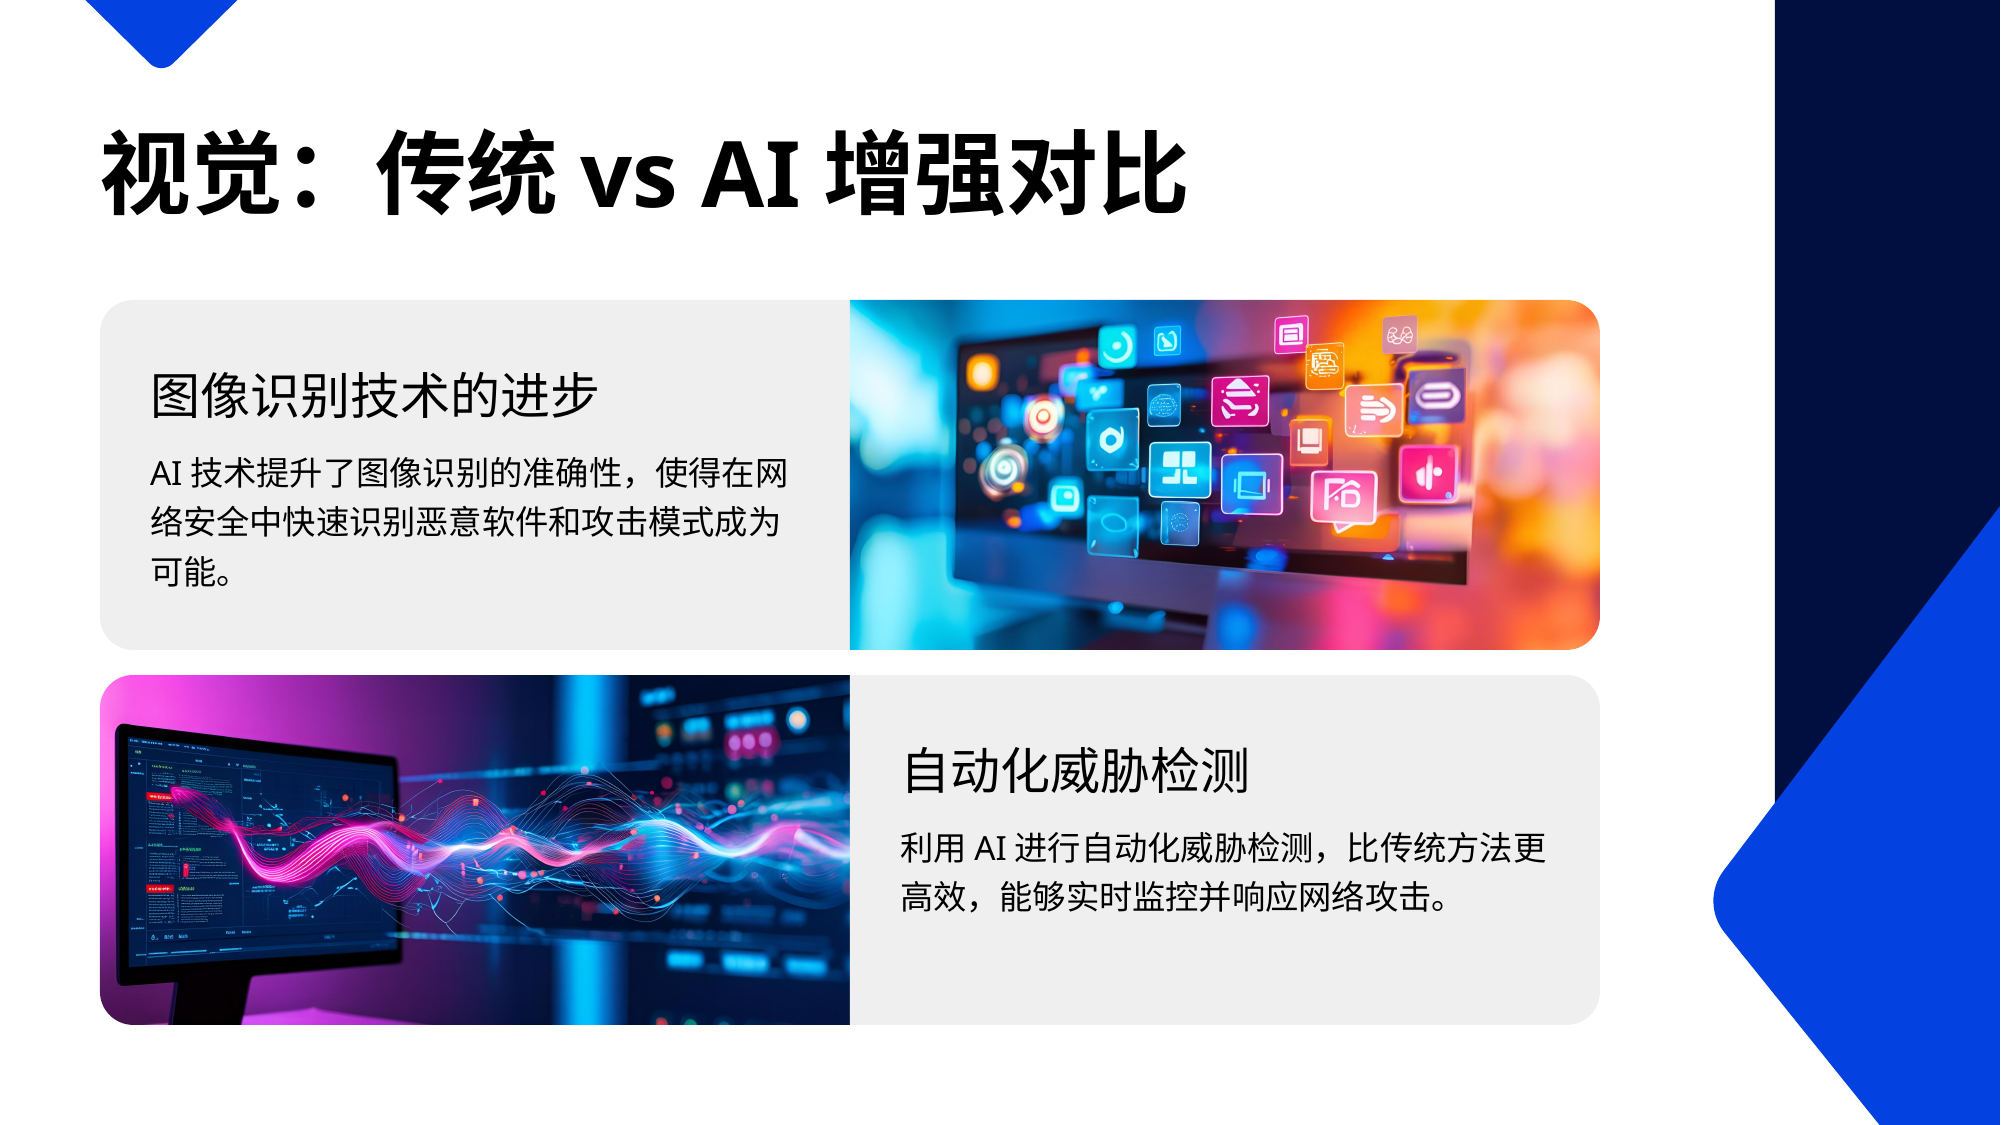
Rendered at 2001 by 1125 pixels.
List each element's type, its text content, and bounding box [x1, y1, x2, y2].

text_box 视觉：传统vs AI增强对比 [99, 99, 1623, 225]
text_box [1712, 504, 2000, 1125]
text_box [1773, 0, 2000, 802]
text_box [83, 0, 239, 70]
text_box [99, 299, 1601, 1026]
